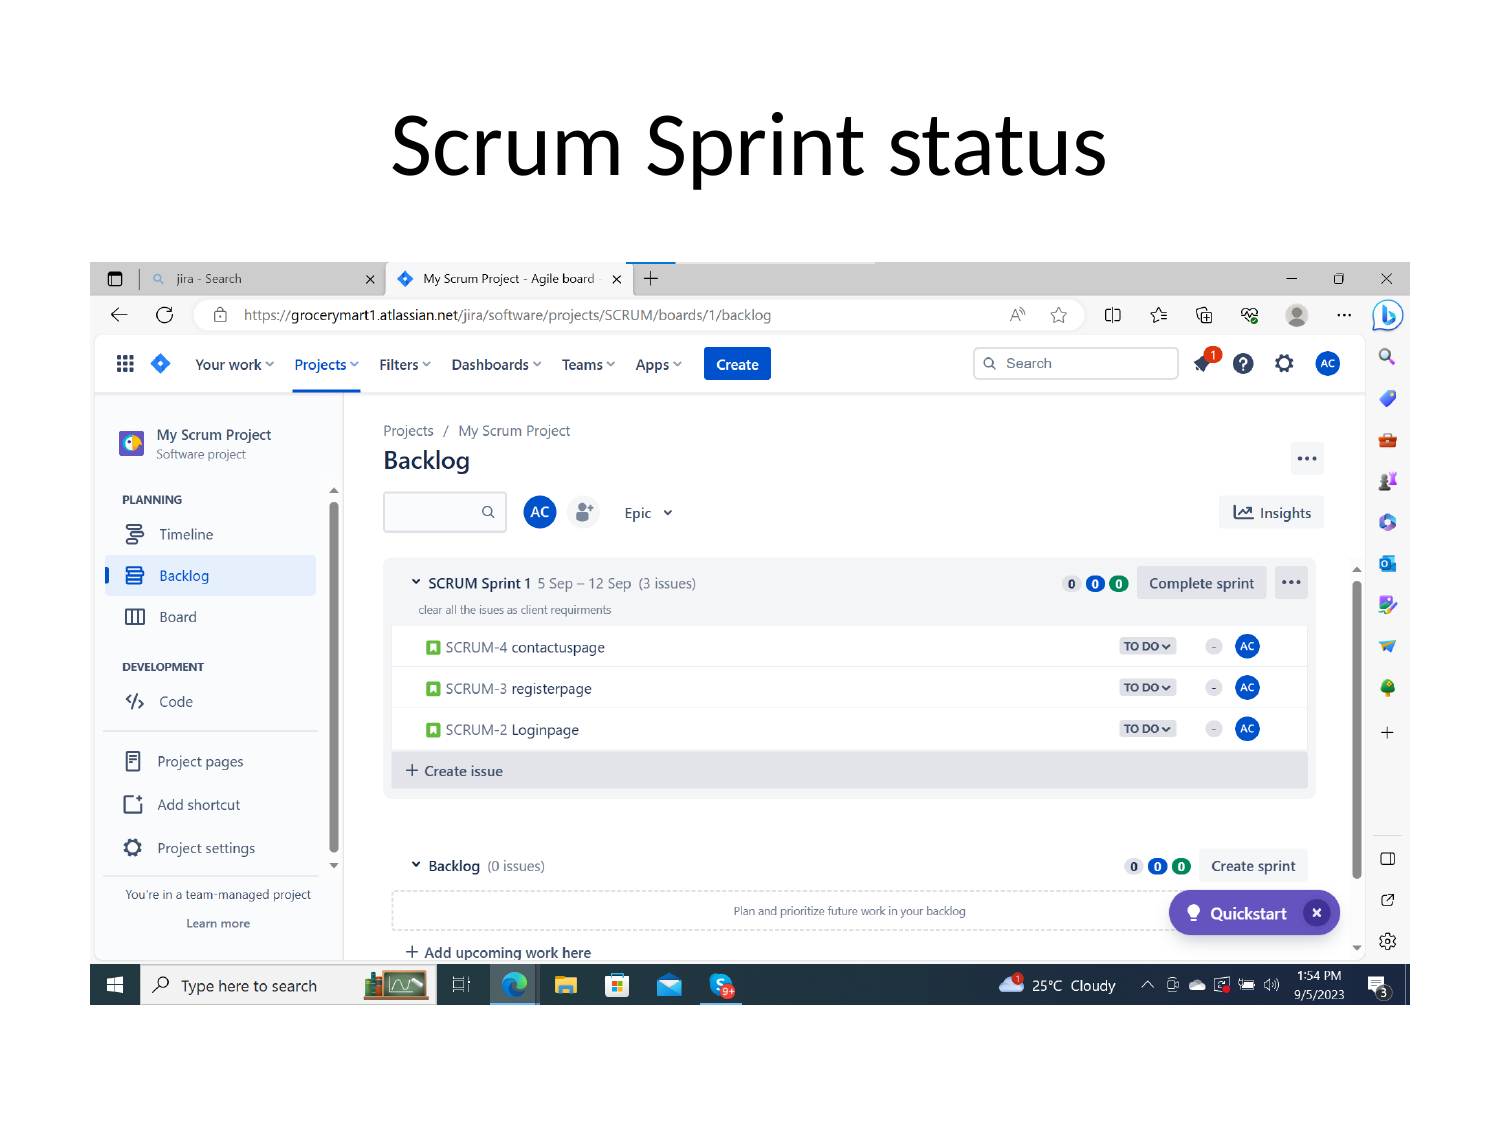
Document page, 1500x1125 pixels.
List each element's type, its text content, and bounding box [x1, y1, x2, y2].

title Scrum Sprint status [75, 45, 1425, 233]
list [89, 262, 1411, 1006]
